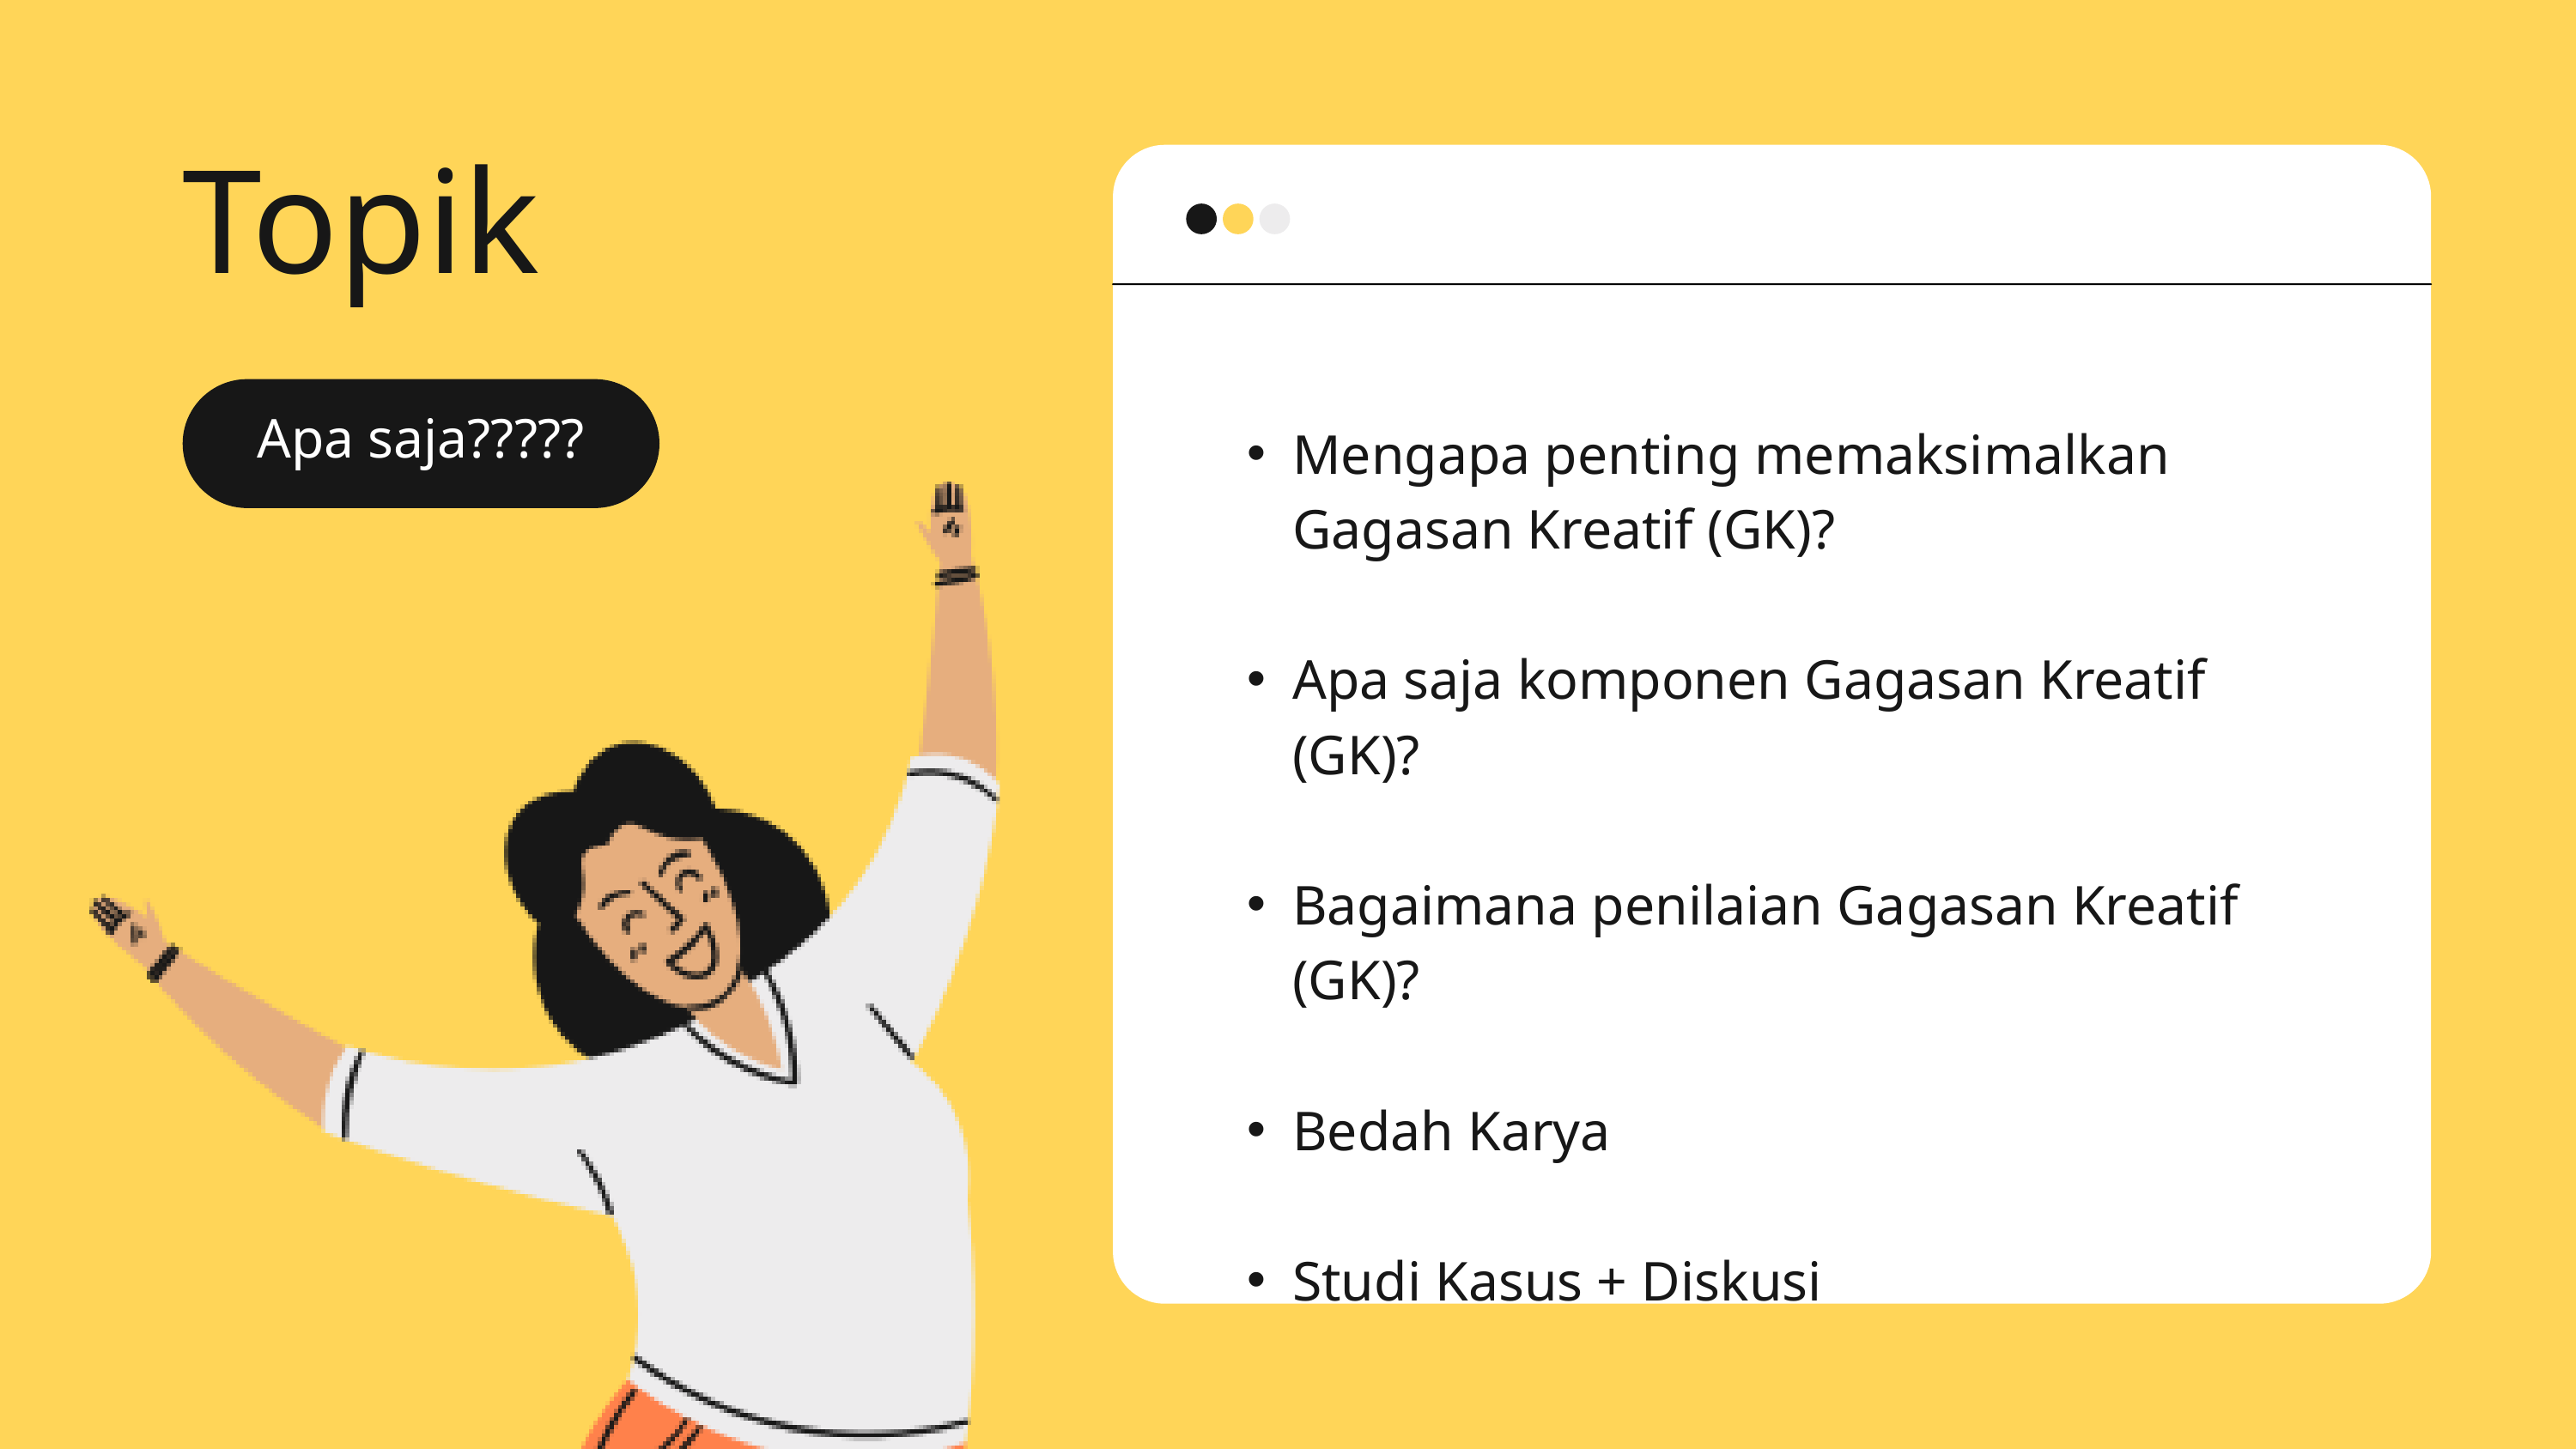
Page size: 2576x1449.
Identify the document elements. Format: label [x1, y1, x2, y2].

text_box [85, 482, 1000, 1449]
text_box [182, 144, 904, 508]
text_box [1112, 144, 2432, 1304]
